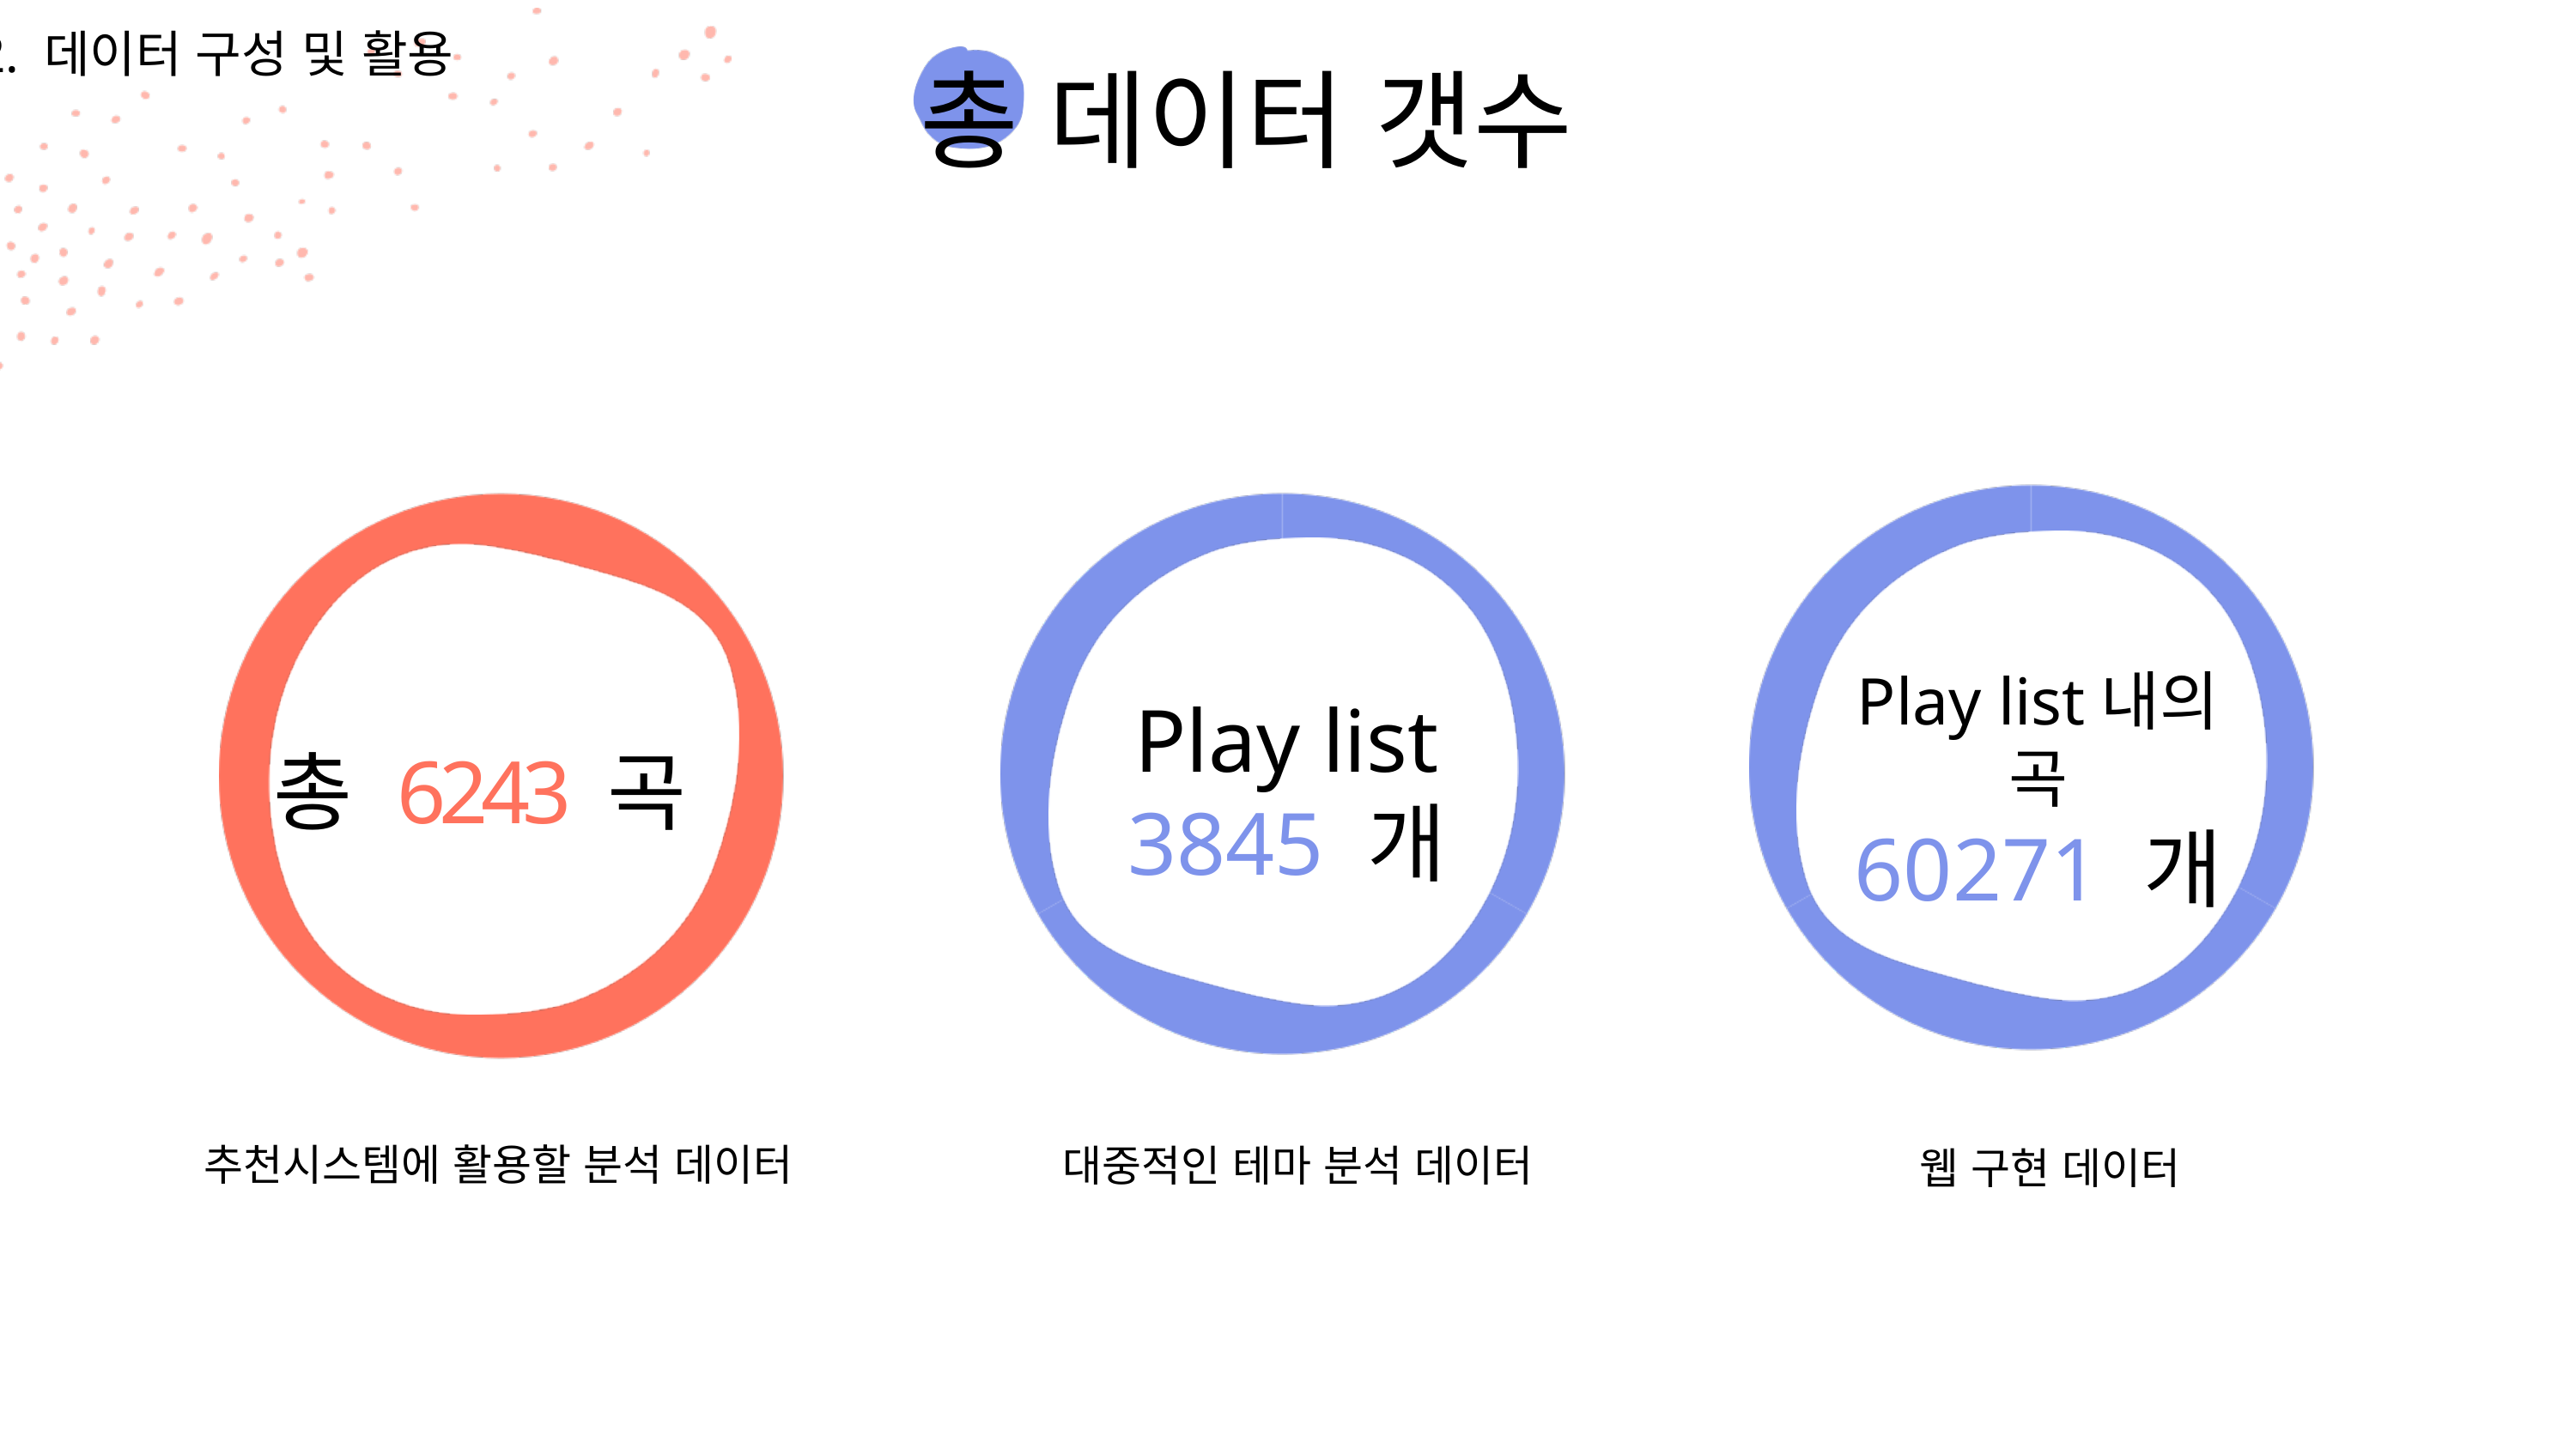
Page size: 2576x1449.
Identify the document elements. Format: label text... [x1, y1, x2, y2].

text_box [1749, 447, 2315, 1090]
text_box 대중적인 테마 분석 데이터 [1049, 1132, 1546, 1197]
text_box 웹 구현 데이터 [1906, 1134, 2194, 1199]
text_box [912, 45, 1024, 150]
text_box 총 데이터 갯수 [734, 45, 1962, 188]
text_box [0, 7, 732, 440]
text_box 추천시스템에 활용할 분석 데이터 [191, 1131, 806, 1196]
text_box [219, 455, 785, 1098]
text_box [1000, 455, 1567, 1094]
